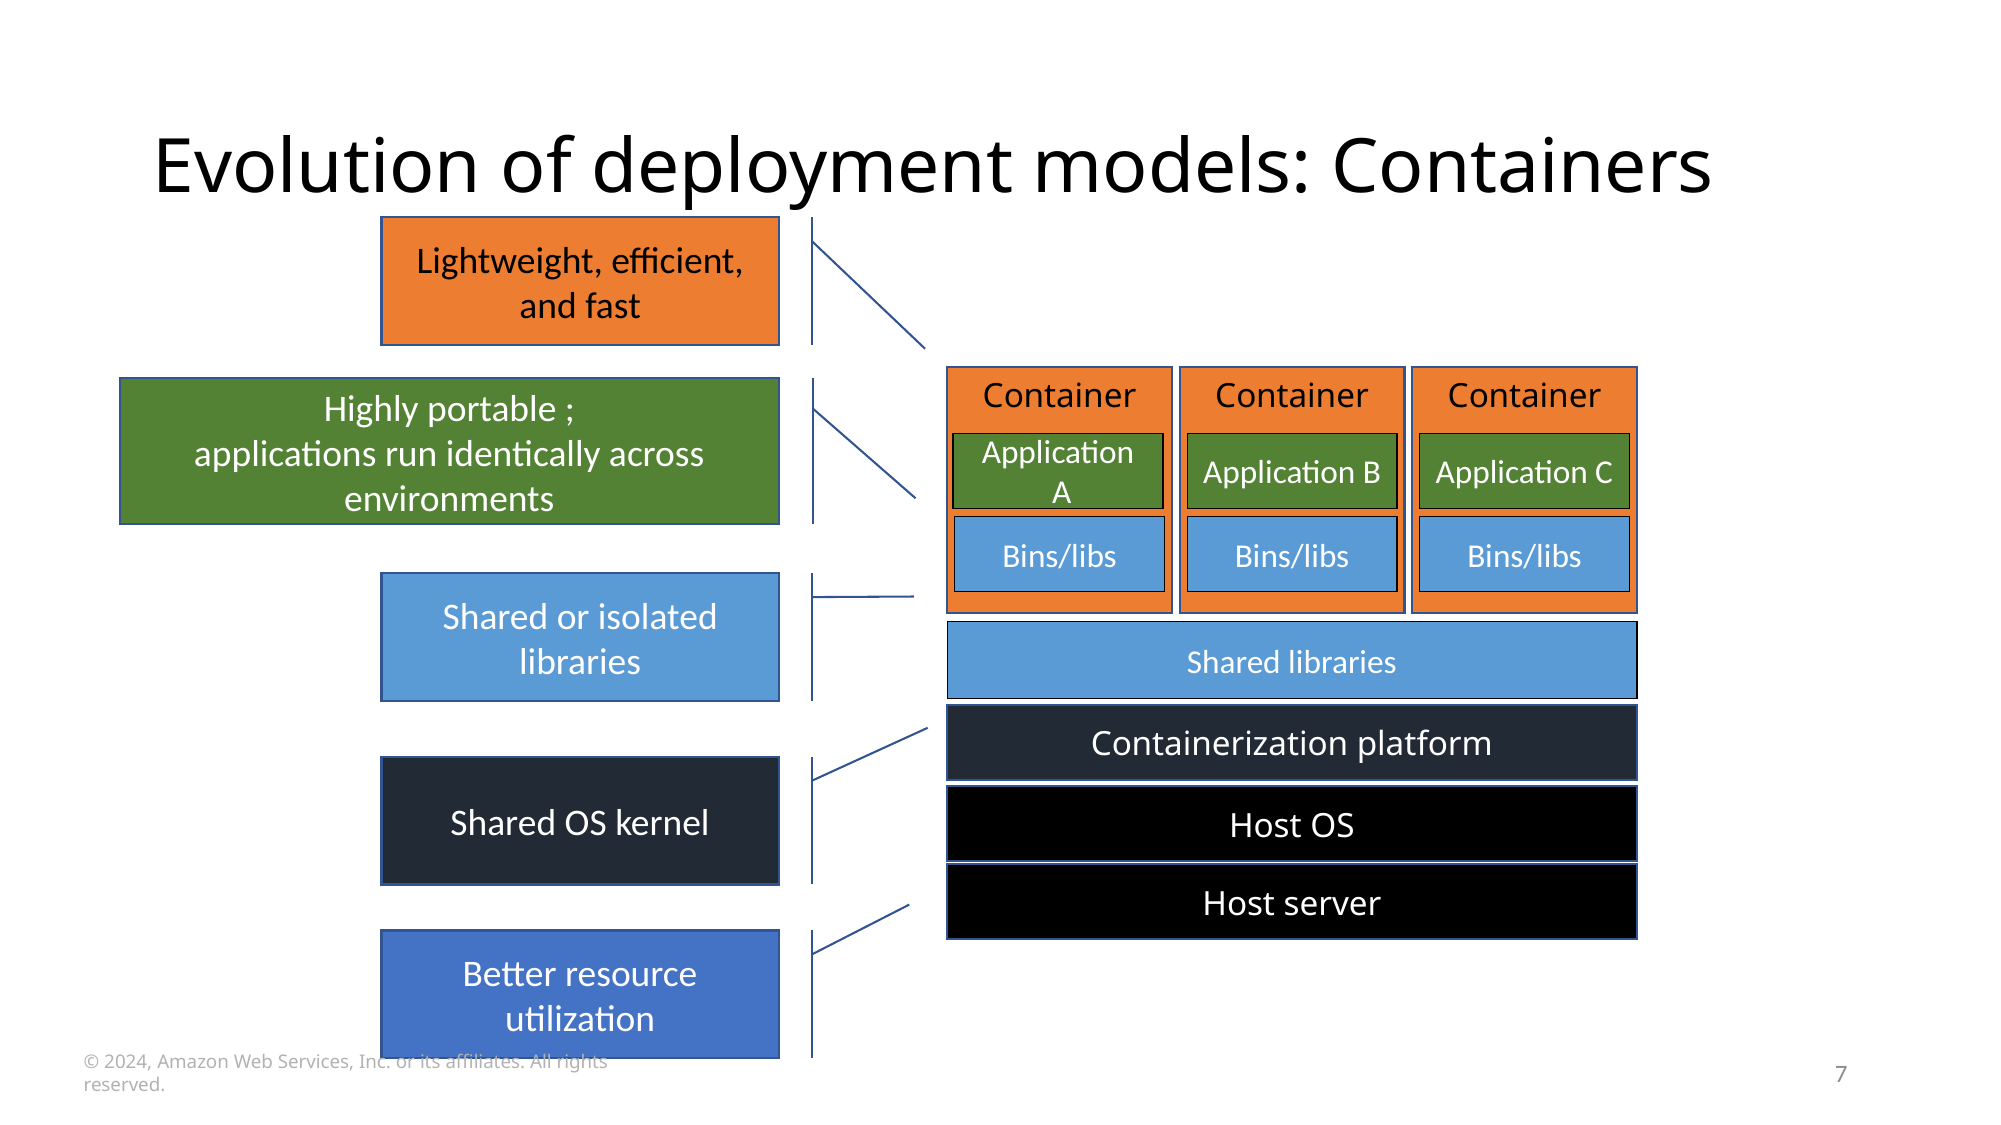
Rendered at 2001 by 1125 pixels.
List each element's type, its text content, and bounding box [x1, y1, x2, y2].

text_box Shared OS kernel [811, 726, 929, 884]
text_box Lightweight, efficient, and fast [811, 217, 926, 350]
text_box Application B [1187, 433, 1398, 509]
text_box Shared or isolated libraries [380, 572, 780, 702]
text_box Container [1411, 366, 1638, 614]
text_box Shared libraries [947, 621, 1638, 699]
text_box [947, 366, 1173, 614]
text_box Containerization platform [946, 704, 1638, 781]
text_box Better resource utilization [811, 903, 910, 1058]
text_box Shared or isolated libraries [811, 573, 914, 701]
text_box Host server [946, 863, 1638, 940]
text_box Highly portable ; applications run identically across environments [119, 377, 780, 525]
text_box Application C [1419, 433, 1630, 509]
title Evolution of deployment models: Containers [137, 59, 1863, 278]
text_box Lightweight, efficient, and fast [380, 216, 780, 346]
text_box Highly portable ; applications run identically across environments [811, 378, 917, 524]
text_box Bins/libs [1419, 516, 1630, 592]
slide_number 7 [1412, 1042, 1863, 1103]
footer © 2024, Amazon Web Services, Inc. or its affiliates. All rights reserved. [68, 1042, 682, 1103]
text_box Host OS [946, 785, 1638, 862]
text_box Container [1179, 366, 1406, 614]
text_box Better resource utilization [380, 929, 780, 1059]
text_box Shared OS kernel [380, 756, 780, 886]
text_box Bins/libs [1187, 516, 1398, 592]
